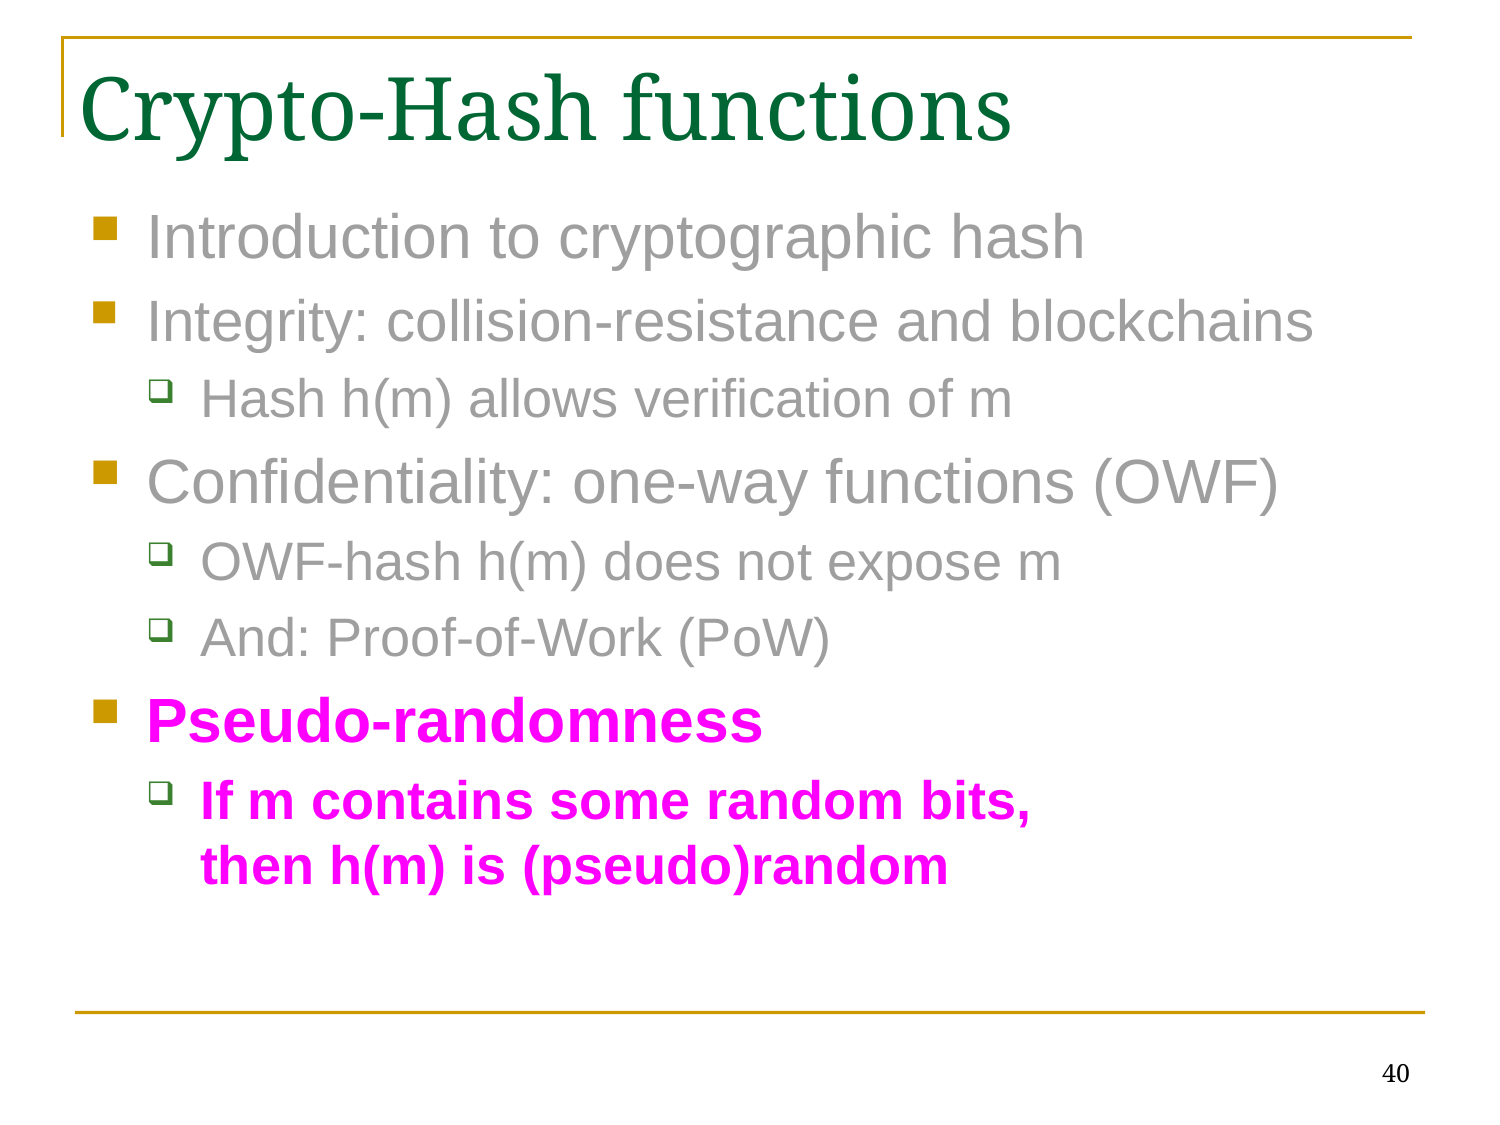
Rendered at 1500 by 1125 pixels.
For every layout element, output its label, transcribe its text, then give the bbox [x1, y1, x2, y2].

title Crypto-Hash functions [63, 45, 1425, 174]
list Introduction to cryptographic hash Integrity: collision-resistance and blockchains Hash h(m) allows verification of m Confidentiality: one-way functions (OWF) OWF-hash h(m) does not expose m And: Proof-of-Work (PoW) Pseudo-randomness If m contains some random bits, then h(m) is (pseudo)random [75, 188, 1465, 1006]
slide_number 40 [1074, 1024, 1425, 1100]
